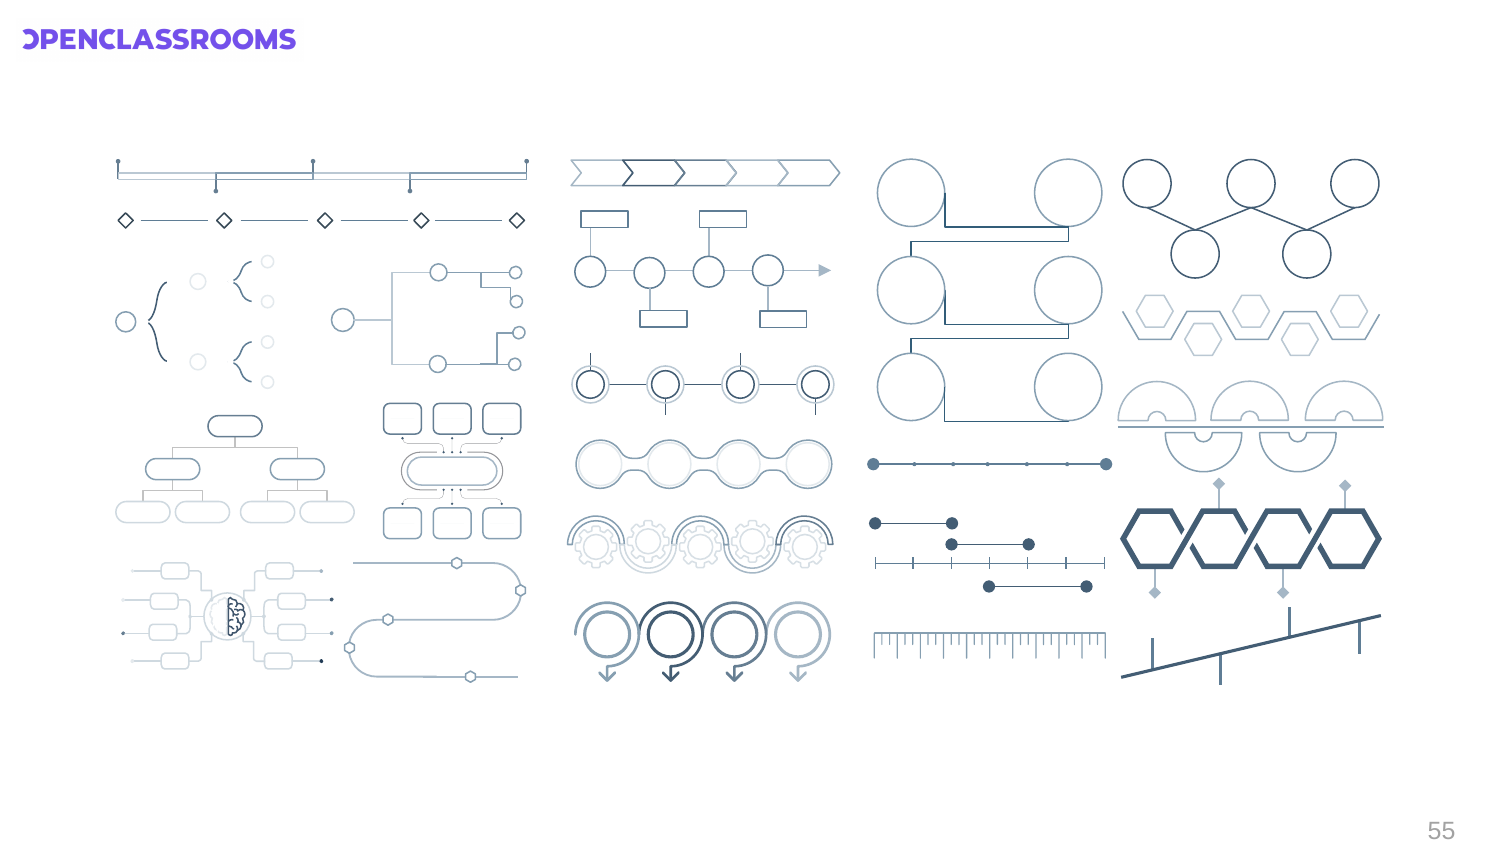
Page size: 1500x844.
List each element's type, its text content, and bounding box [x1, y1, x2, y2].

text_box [573, 439, 833, 489]
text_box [344, 557, 526, 683]
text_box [1117, 380, 1385, 473]
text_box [1122, 295, 1380, 356]
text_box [115, 158, 530, 194]
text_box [573, 601, 832, 683]
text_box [115, 255, 274, 389]
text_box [115, 415, 355, 523]
slide_number 55 [1133, 806, 1471, 844]
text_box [574, 210, 832, 328]
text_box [874, 523, 1105, 587]
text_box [975, 596, 1004, 762]
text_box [1119, 483, 1383, 593]
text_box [383, 403, 522, 539]
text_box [1122, 159, 1380, 279]
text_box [571, 352, 835, 415]
picture [16, 18, 304, 62]
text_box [1120, 606, 1382, 685]
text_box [567, 515, 834, 574]
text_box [877, 158, 1103, 421]
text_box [120, 562, 334, 670]
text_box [331, 263, 526, 373]
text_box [872, 461, 1107, 467]
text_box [117, 212, 525, 229]
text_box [570, 159, 840, 186]
